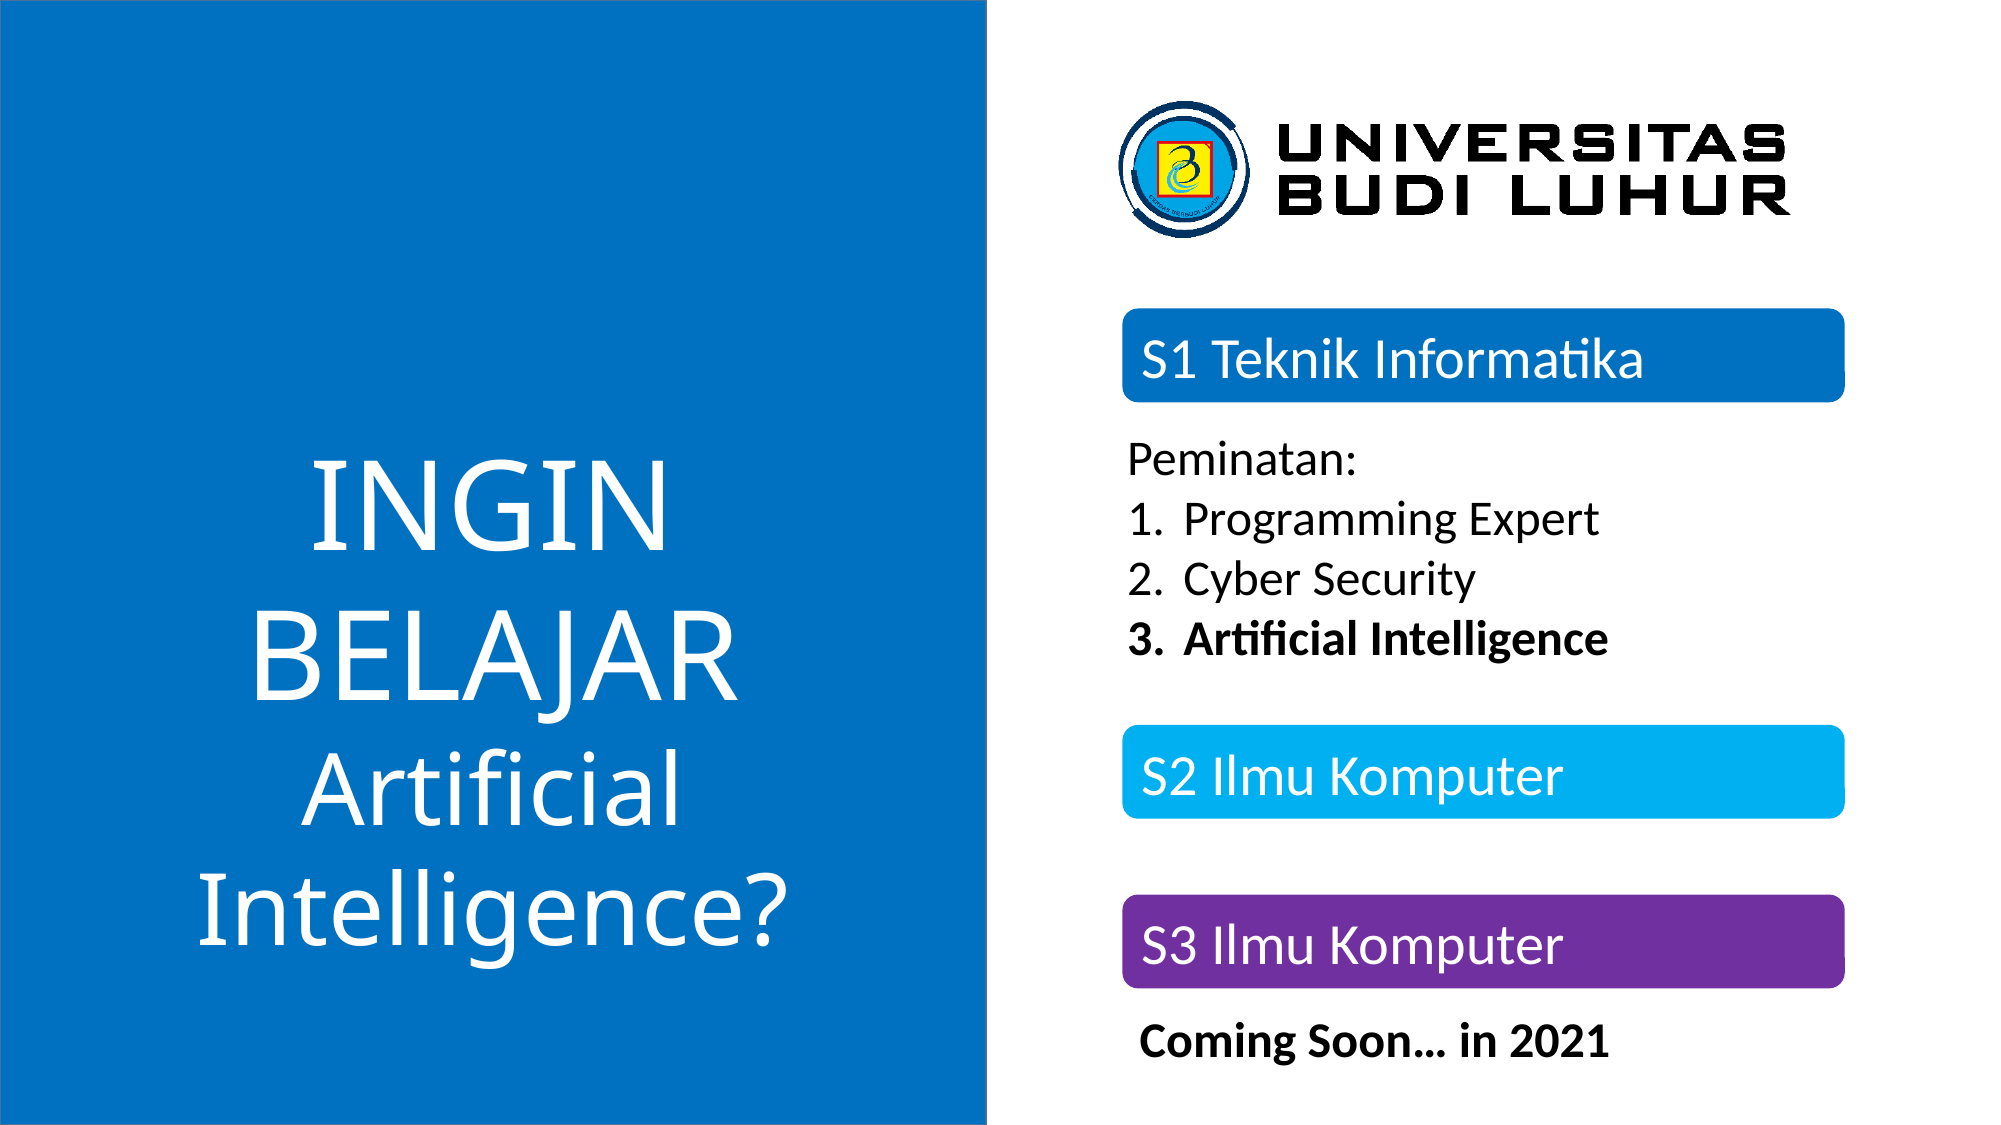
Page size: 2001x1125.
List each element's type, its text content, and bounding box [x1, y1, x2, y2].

text_box S3 Ilmu Komputer [1122, 894, 1845, 989]
text_box Coming Soon… in 2021 [1124, 1000, 1626, 1076]
text_box S2 Ilmu Komputer [1122, 724, 1845, 819]
text_box [0, 0, 987, 1125]
text_box S1 Teknik Informatika [1122, 308, 1845, 403]
picture [1093, 78, 1816, 260]
text_box Peminatan: Programming Expert Cyber Security Artificial Intelligence [1112, 418, 1625, 674]
text_box INGIN BELAJAR Artificial Intelligence? [81, 418, 905, 974]
